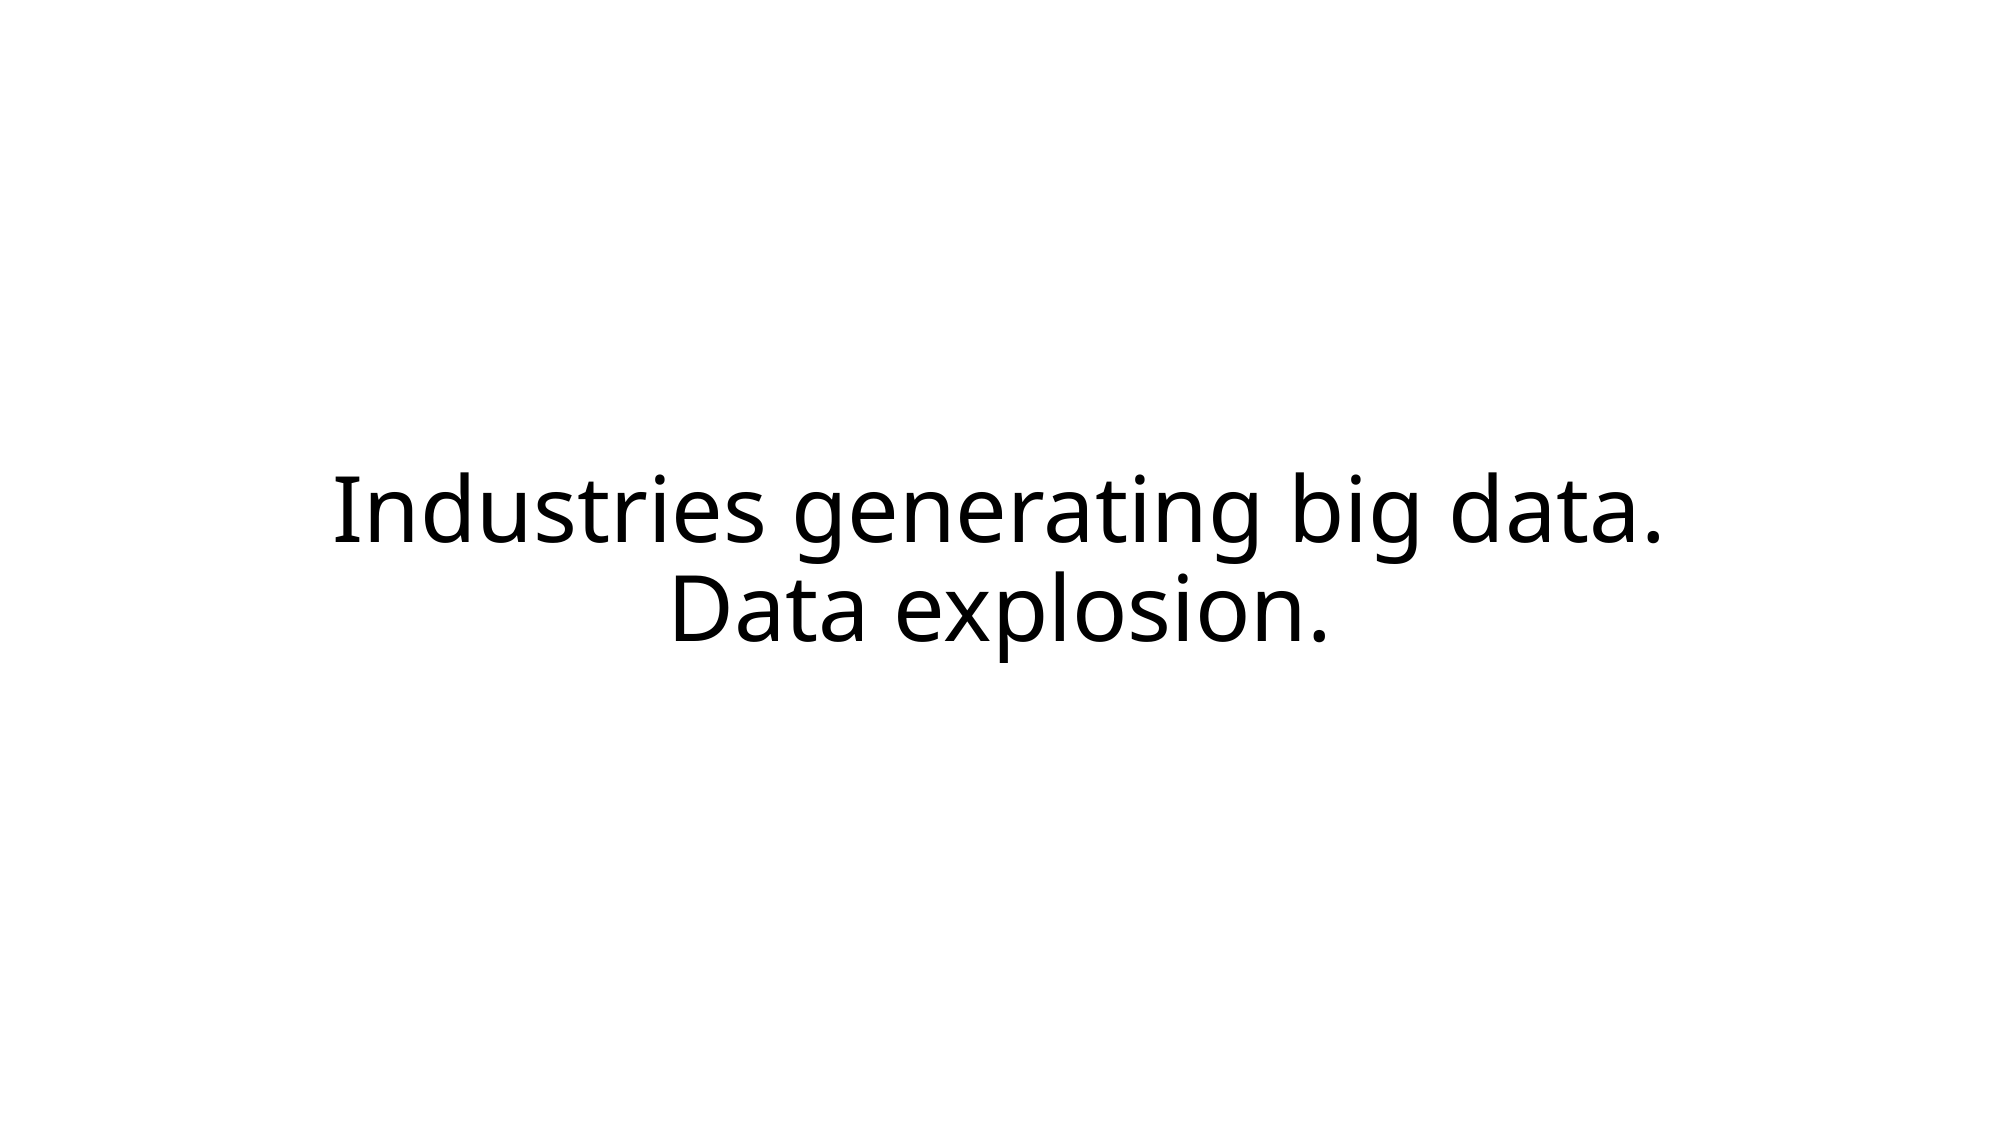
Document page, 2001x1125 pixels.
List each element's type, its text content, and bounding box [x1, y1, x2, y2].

title Industries generating big data. Data explosion. [137, 453, 1863, 672]
